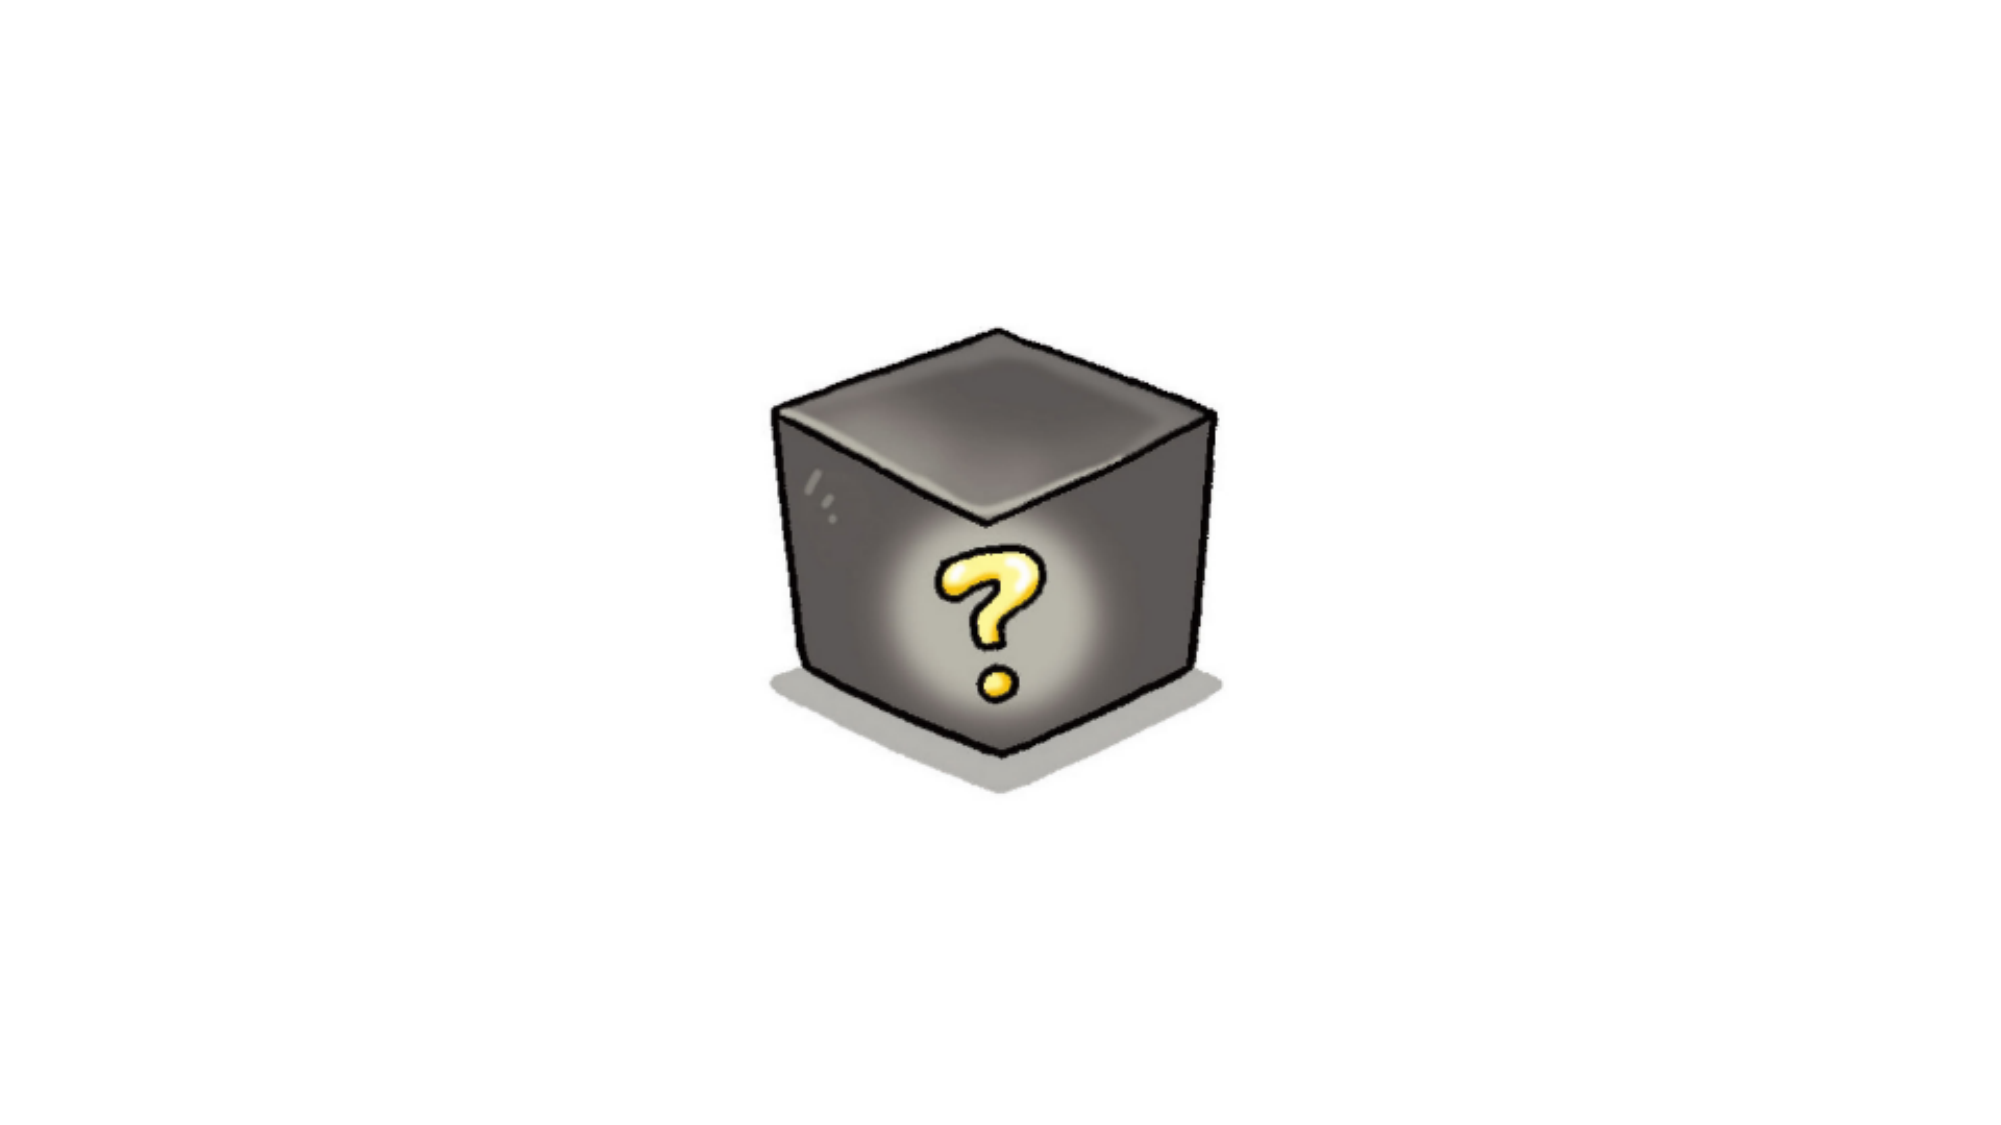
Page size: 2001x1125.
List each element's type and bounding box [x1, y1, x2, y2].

picture [752, 306, 1247, 819]
